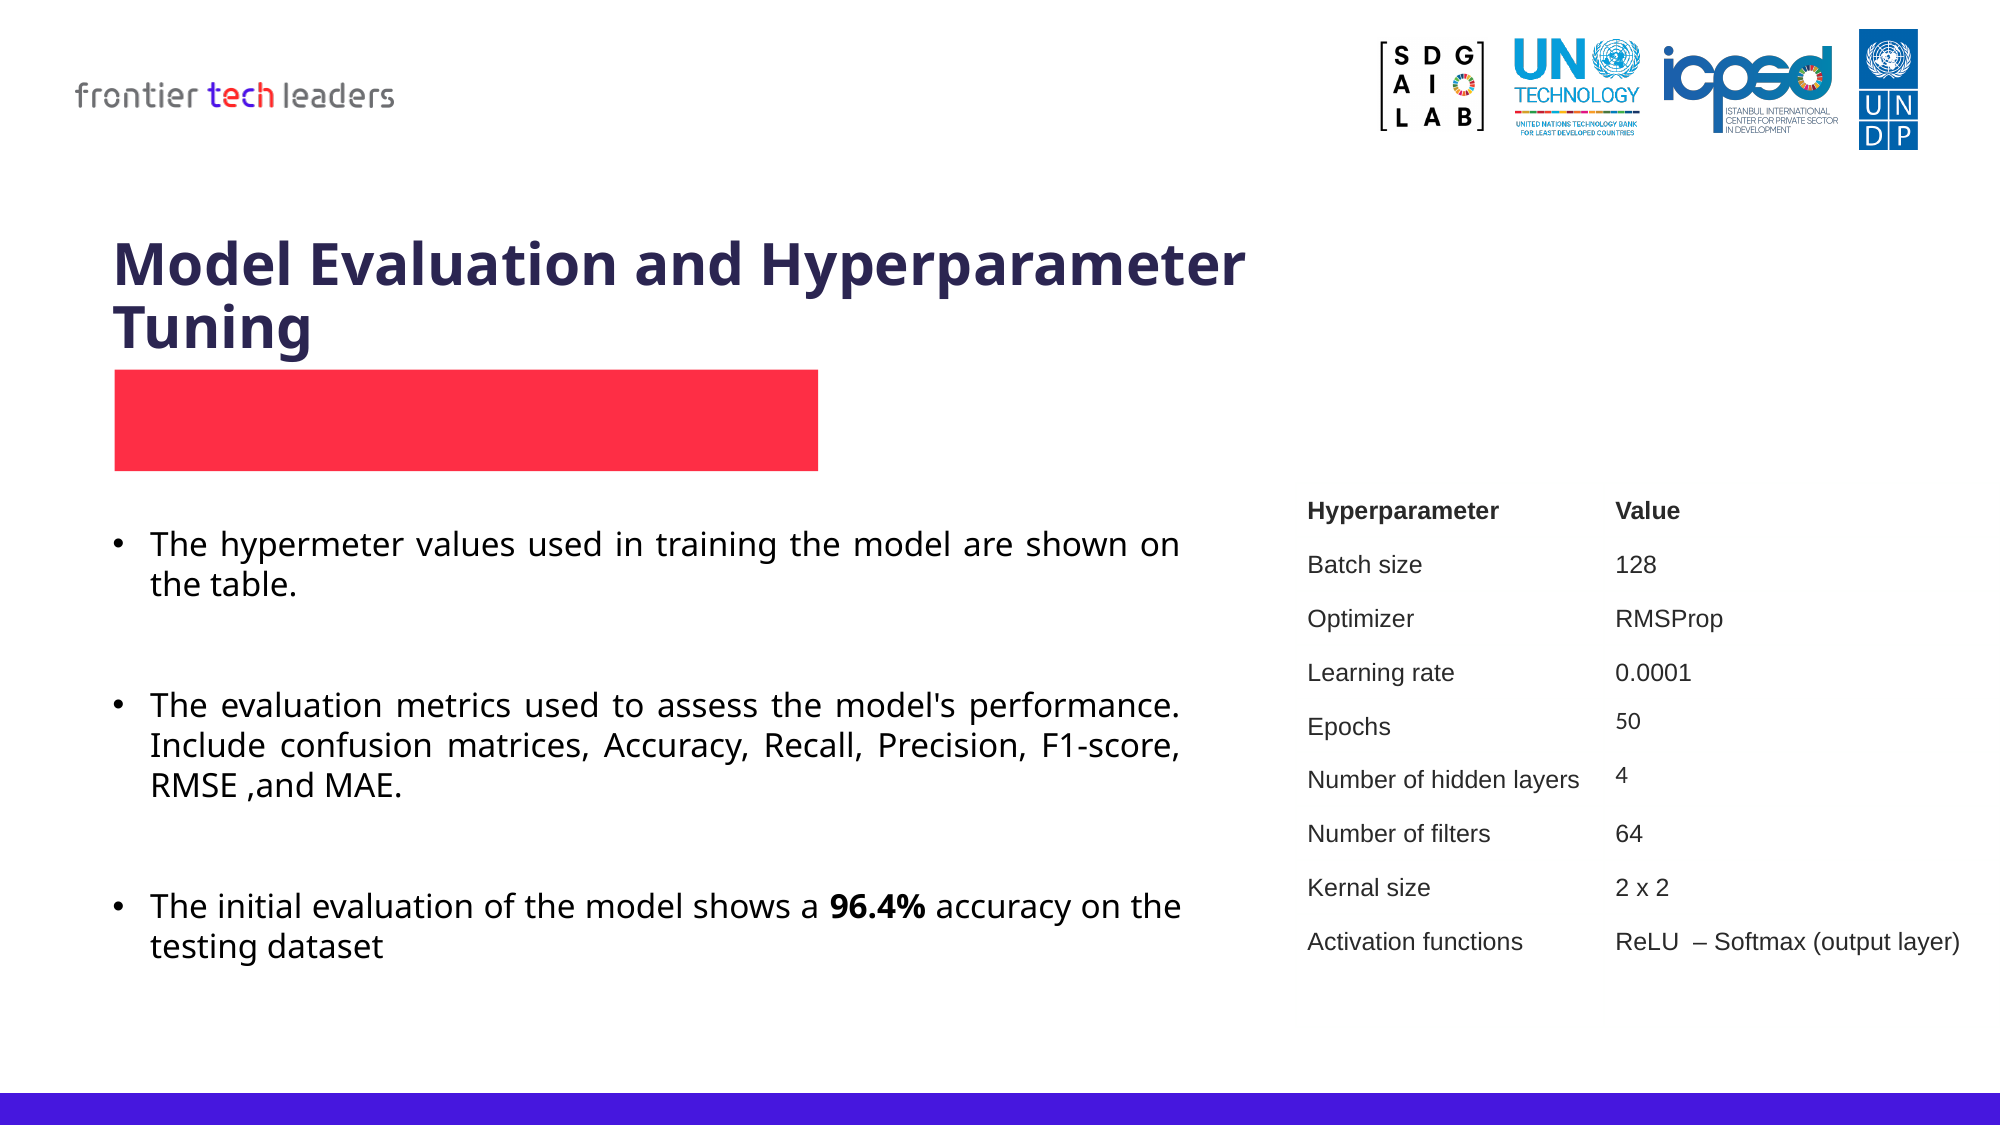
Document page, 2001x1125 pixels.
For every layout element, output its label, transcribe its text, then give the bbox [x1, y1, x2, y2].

table_cell Number of hidden layers [1297, 753, 1603, 805]
table_cell 4 [1605, 753, 1999, 805]
table_cell Activation functions [1297, 915, 1603, 1026]
table_header Hyperparameter [1297, 484, 1603, 536]
list The hypermeter values used in training the model are shown on the table. The evaluation metrics used to assess the model's performance. Include confusion matrices, Accuracy, Recall, Precision, F1-score, RMSE ,and MAE. The initial evaluation of the model shows a 96.4% accuracy on the testing dataset [104, 483, 1191, 1006]
table_cell 128 [1605, 538, 1999, 590]
picture [75, 82, 394, 108]
table_cell Batch size [1297, 538, 1603, 590]
table_cell 2 x 2 [1605, 861, 1999, 913]
text_box [0, 1093, 2000, 1125]
title Model Evaluation and Hyperparameter Tuning [104, 226, 1378, 371]
table_cell RMSProp [1605, 592, 1999, 644]
table_cell ReLU – Softmax (output layer) [1605, 915, 1999, 1026]
table_cell Epochs [1297, 699, 1603, 751]
table_cell 64 [1605, 807, 1999, 859]
table_header Value [1605, 484, 1999, 536]
table_cell Optimizer [1297, 592, 1603, 644]
table_cell 50 [1605, 699, 1999, 751]
text_box [114, 371, 819, 472]
table_cell 0.0001 [1605, 646, 1999, 698]
table_cell Number of filters [1297, 807, 1603, 859]
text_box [1377, 29, 1918, 150]
table_cell Kernal size [1297, 861, 1603, 913]
table_cell Learning rate [1297, 646, 1603, 698]
